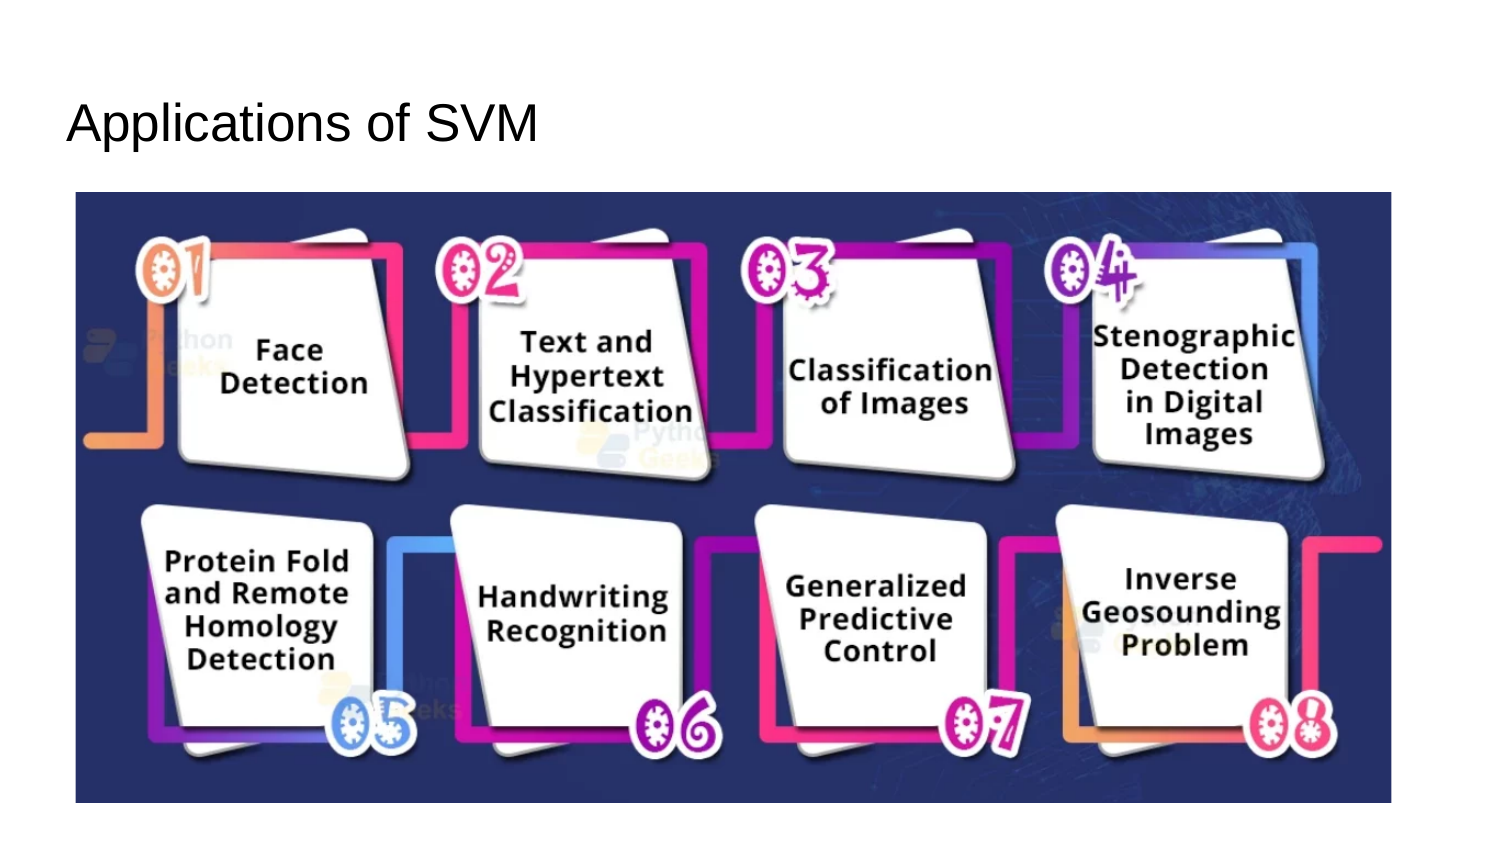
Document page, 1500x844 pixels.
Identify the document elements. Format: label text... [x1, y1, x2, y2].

title Applications of SVM [51, 72, 1449, 167]
picture [75, 192, 1392, 803]
